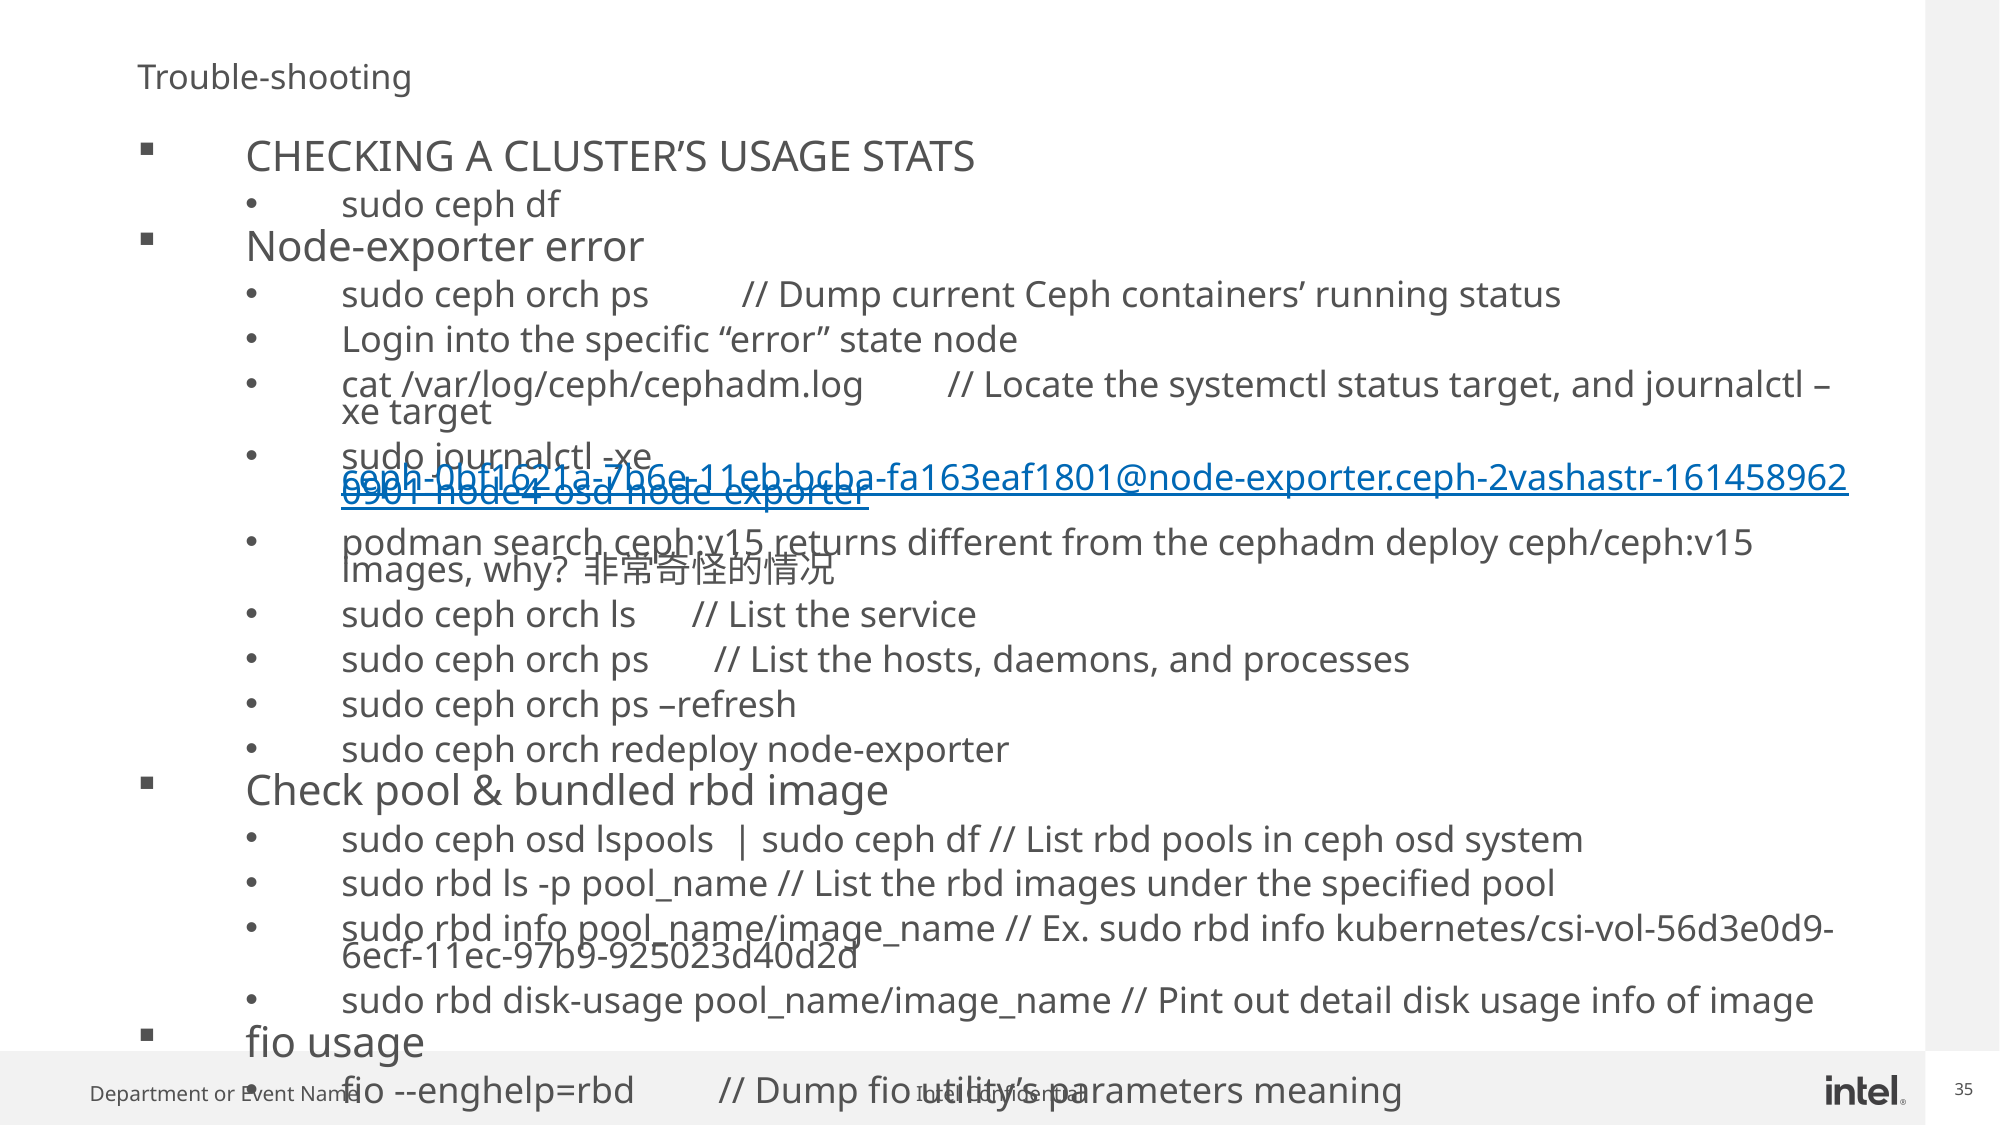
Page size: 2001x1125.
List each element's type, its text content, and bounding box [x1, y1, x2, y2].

picture [1826, 1075, 1906, 1105]
list CHECKING A CLUSTER’S USAGE STATS sudo ceph df Node-exporter error sudo ceph orch ps // Dump current Ceph containers’ running status Login into the specific “error” state node cat /var/log/ceph/cephadm.log // Locate the systemctl status target, and journalctl –xe target sudo journalctl -xe ceph-0bf1621a-7b6e-11eb-bcba-fa163eaf1801@node-exporter.ceph-2vashastr-1614589620901-node4-osd-node-exporter podman search ceph:v15 returns different from the cephadm deploy ceph/ceph:v15 images, why? 非常奇怪的情况 sudo ceph orch ls // List the service sudo ceph orch ps // List the hosts, daemons, and processes sudo ceph orch ps –refresh sudo ceph orch redeploy node-exporter Check pool & bundled rbd image sudo ceph osd lspools | sudo ceph df // List rbd pools in ceph osd system sudo rbd ls -p pool_name // List the rbd images under the specified pool sudo rbd info pool_name/image_name // Ex. sudo rbd info kubernetes/csi-vol-56d3e0d9-6ecf-11ec-97b9-925023d40d2d sudo rbd disk-usage pool_name/image_name // Pint out detail disk usage info of image fio usage fio --enghelp=rbd // Dump fio utility’s parameters meaning [136, 152, 1863, 1099]
title Trouble-shooting [136, 59, 1863, 98]
